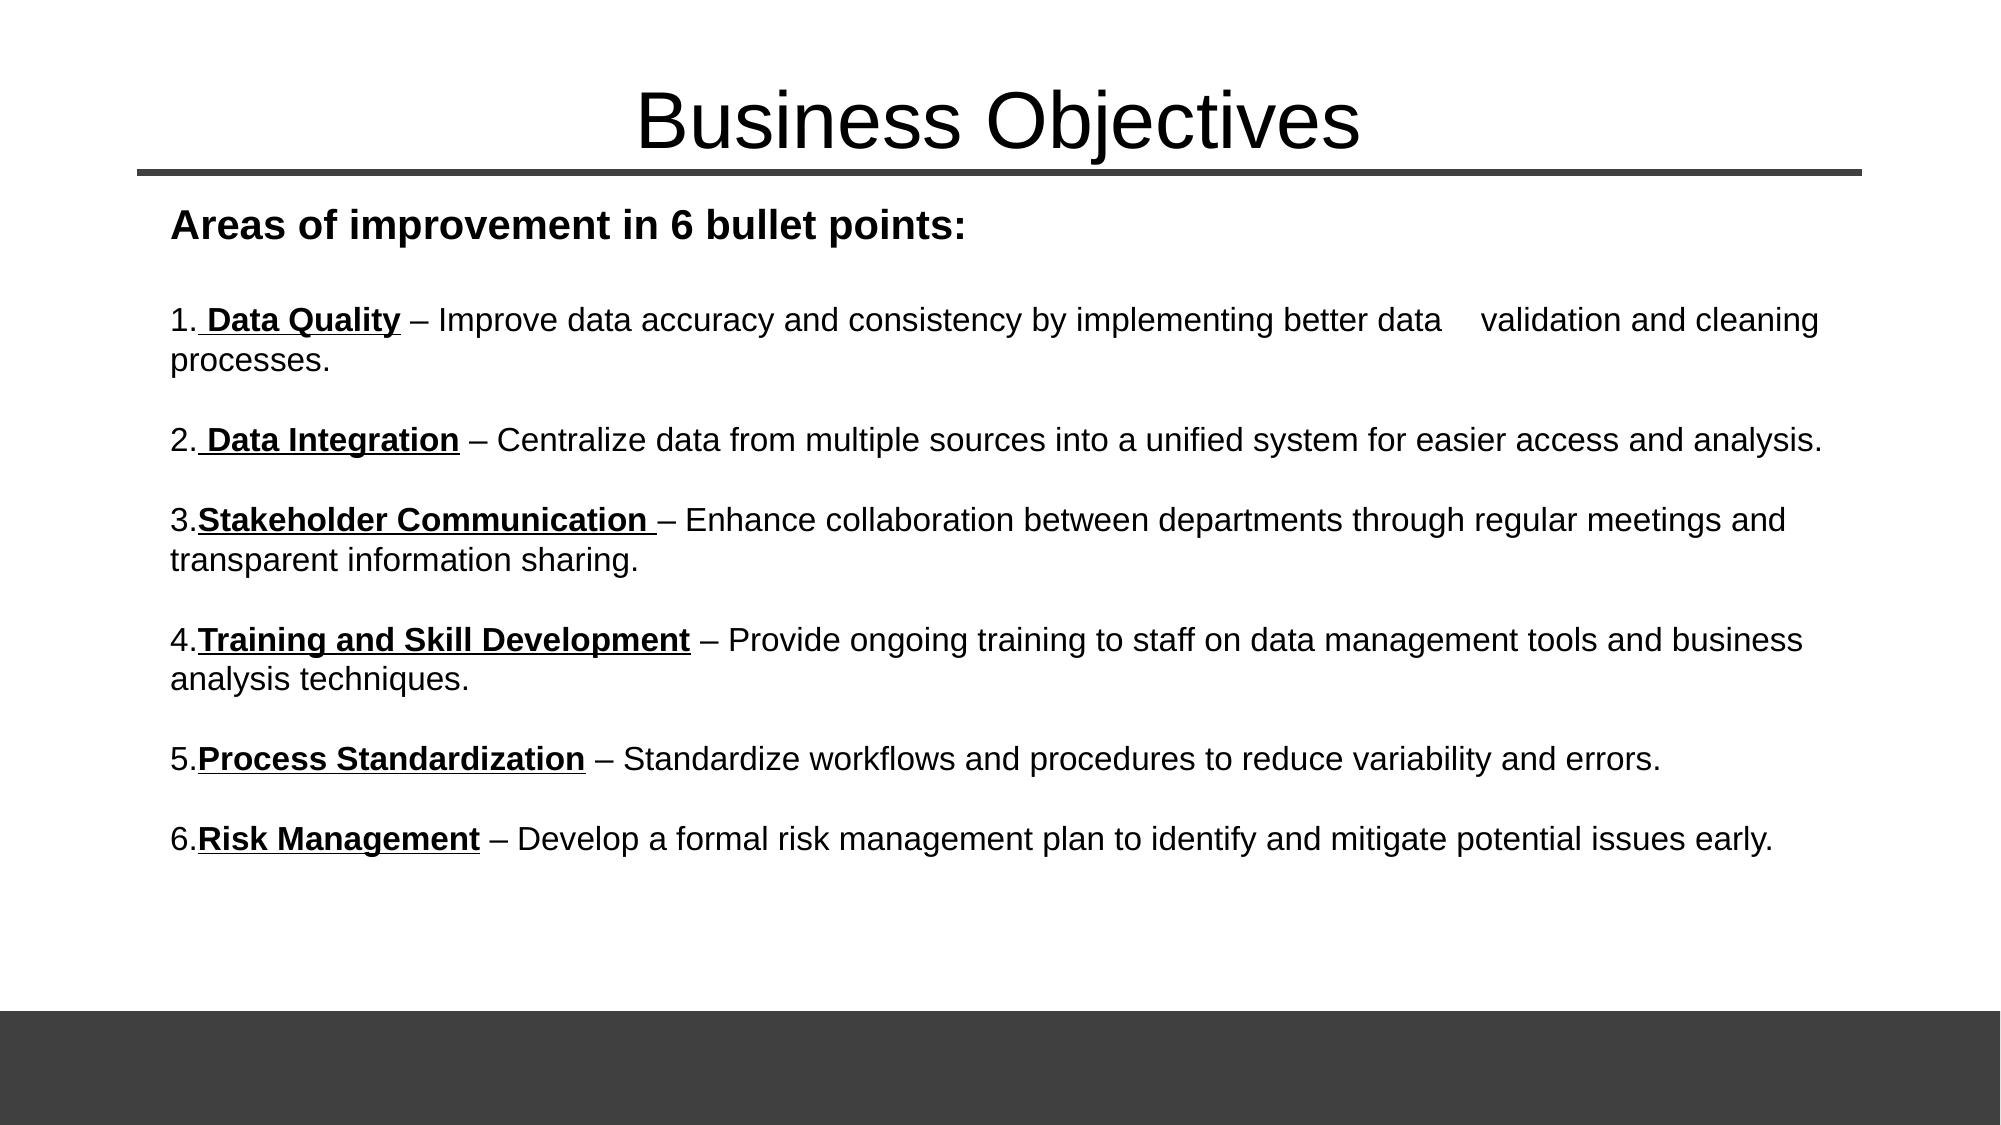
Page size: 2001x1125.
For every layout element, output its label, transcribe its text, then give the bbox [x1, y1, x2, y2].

title Business Objectives [137, 59, 1863, 173]
list [137, 190, 988, 1014]
text_box Areas of improvement in 6 bullet points: 1. Data Quality – Improve data accuracy and consistency by implementing better data validation and cleaning processes. 2. Data Integration – Centralize data from multiple sources into a unified system for easier access and analysis. 3.Stakeholder Communication – Enhance collaboration between departments through regular meetings and transparent information sharing. 4.Training and Skill Development – Provide ongoing training to staff on data management tools and business analysis techniques. 5.Process Standardization – Standardize workflows and procedures to reduce variability and errors. 6.Risk Management – Develop a formal risk management plan to identify and mitigate potential issues early. [155, 190, 1922, 960]
